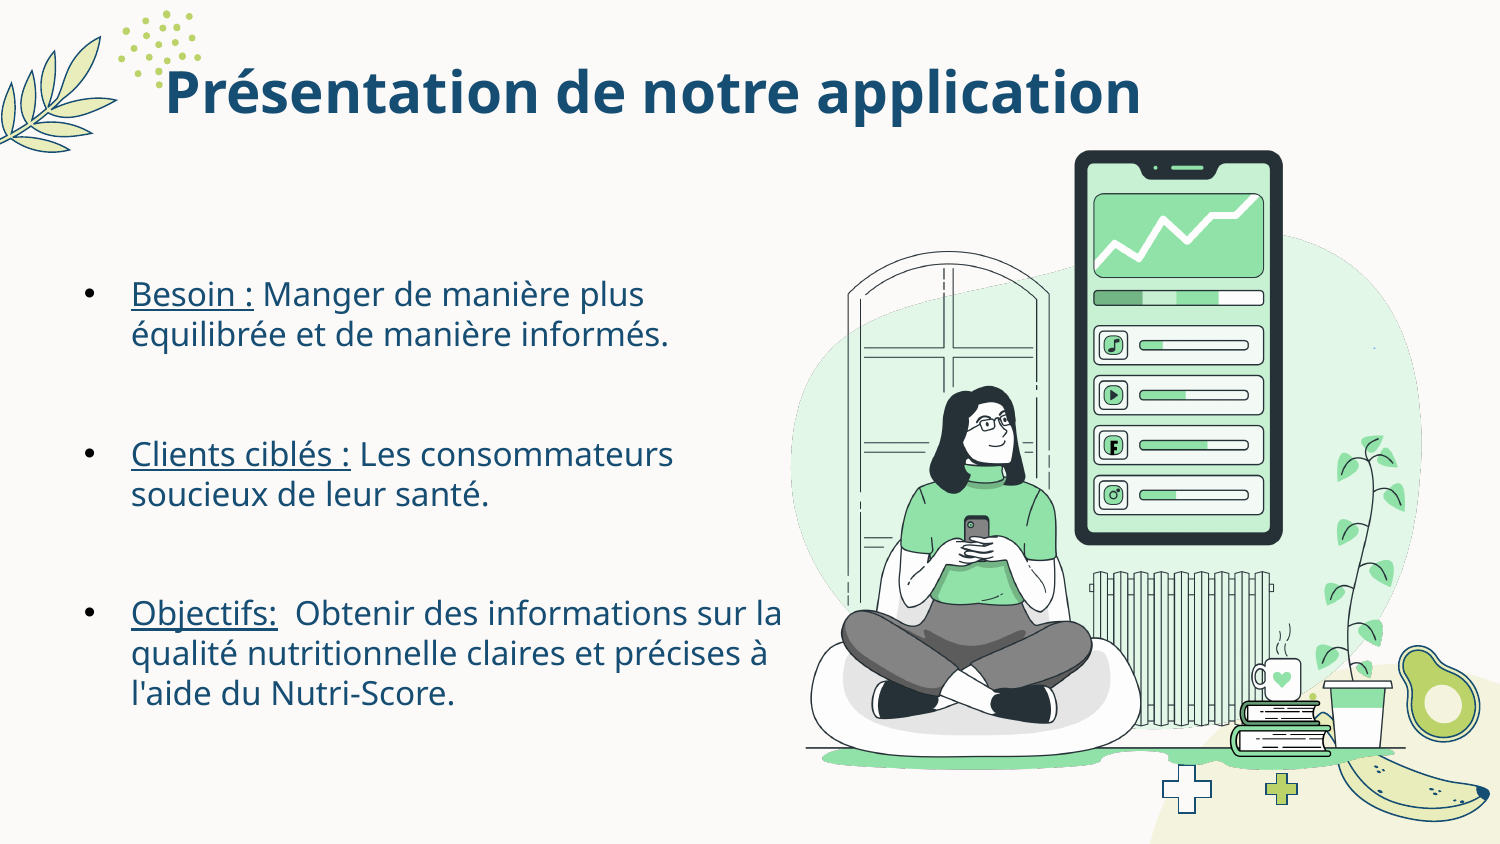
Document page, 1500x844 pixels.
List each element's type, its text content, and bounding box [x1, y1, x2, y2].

text_box Besoin : Manger de manière plus équilibrée et de manière informés. Clients ciblés : Les consommateurs soucieux de leur santé. Objectifs: Obtenir des informations sur la qualité nutritionnelle claires et précises à l'aide du Nutri-Score. [68, 265, 813, 844]
picture [749, 104, 1463, 816]
text_box Présentation de notre application [149, 40, 1414, 135]
